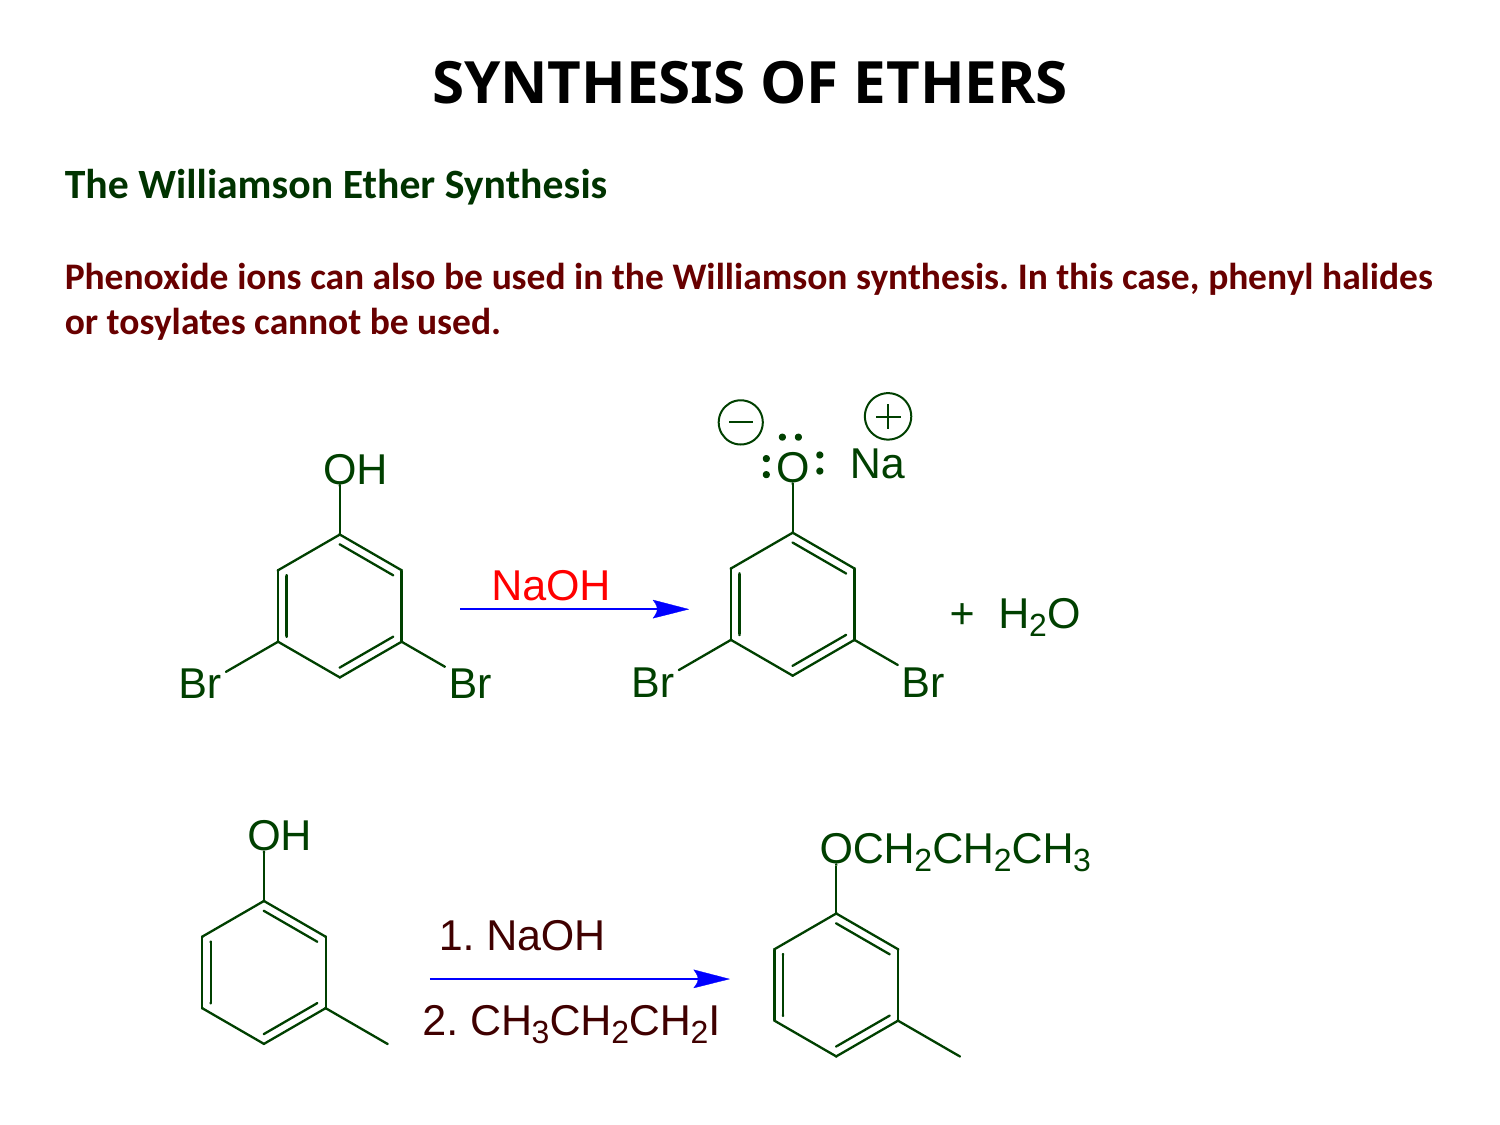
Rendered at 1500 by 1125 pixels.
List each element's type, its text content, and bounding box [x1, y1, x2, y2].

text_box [174, 387, 1101, 1064]
text_box SYNTHESIS OF ETHERS The Williamson Ether Synthesis Phenoxide ions can also be used in the Williamson synthesis. In this case, phenyl halides or tosylates cannot be used. [50, 37, 1450, 350]
